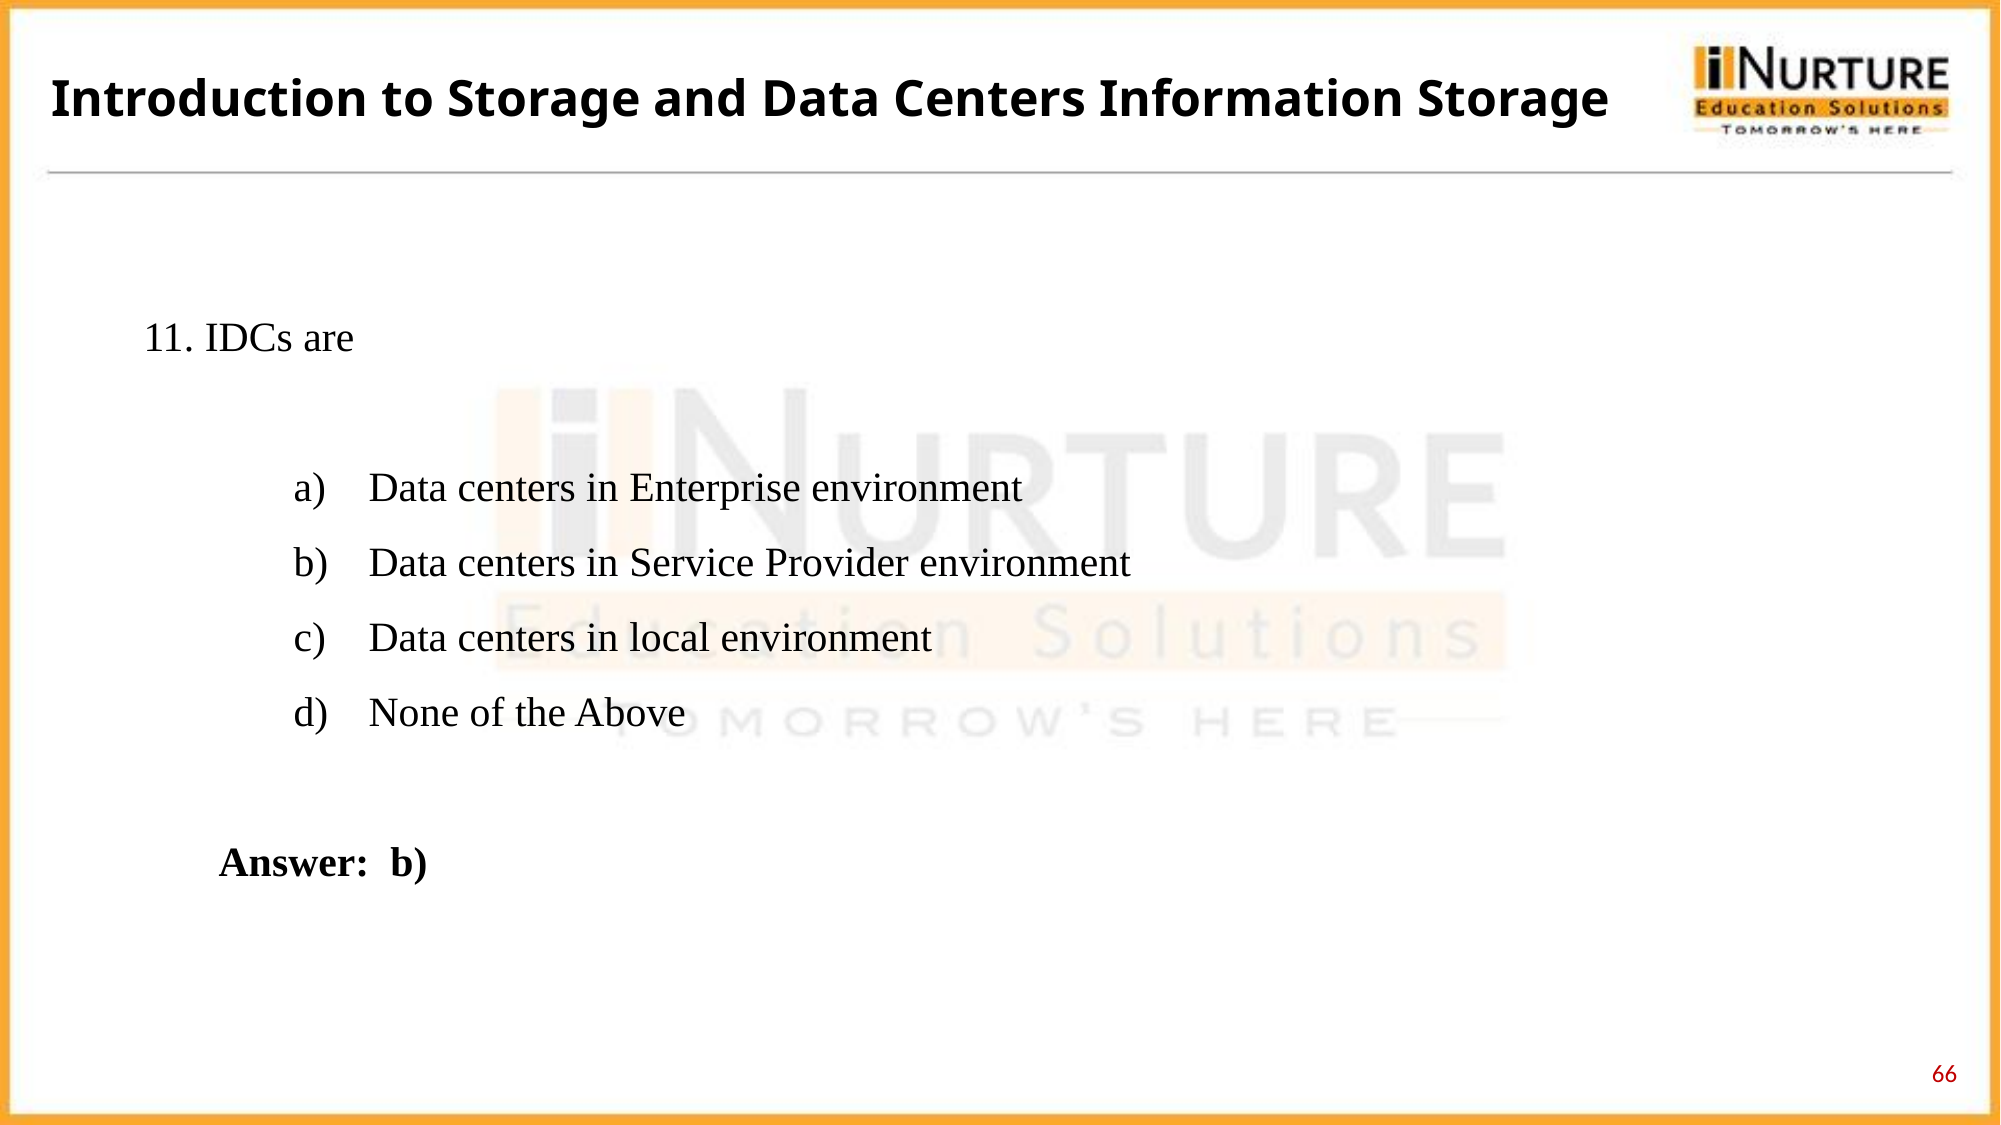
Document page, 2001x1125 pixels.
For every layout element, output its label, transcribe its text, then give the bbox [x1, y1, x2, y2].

slide_number 66 [1901, 1042, 1973, 1103]
text_box 11. IDCs are Data centers in Enterprise environment Data centers in Service Provider environment Data centers in local environment None of the Above Answer: b) [10, 177, 1952, 1043]
text_box Introduction to Storage and Data Centers Information Storage [33, 59, 1716, 135]
picture [0, 0, 2001, 1125]
